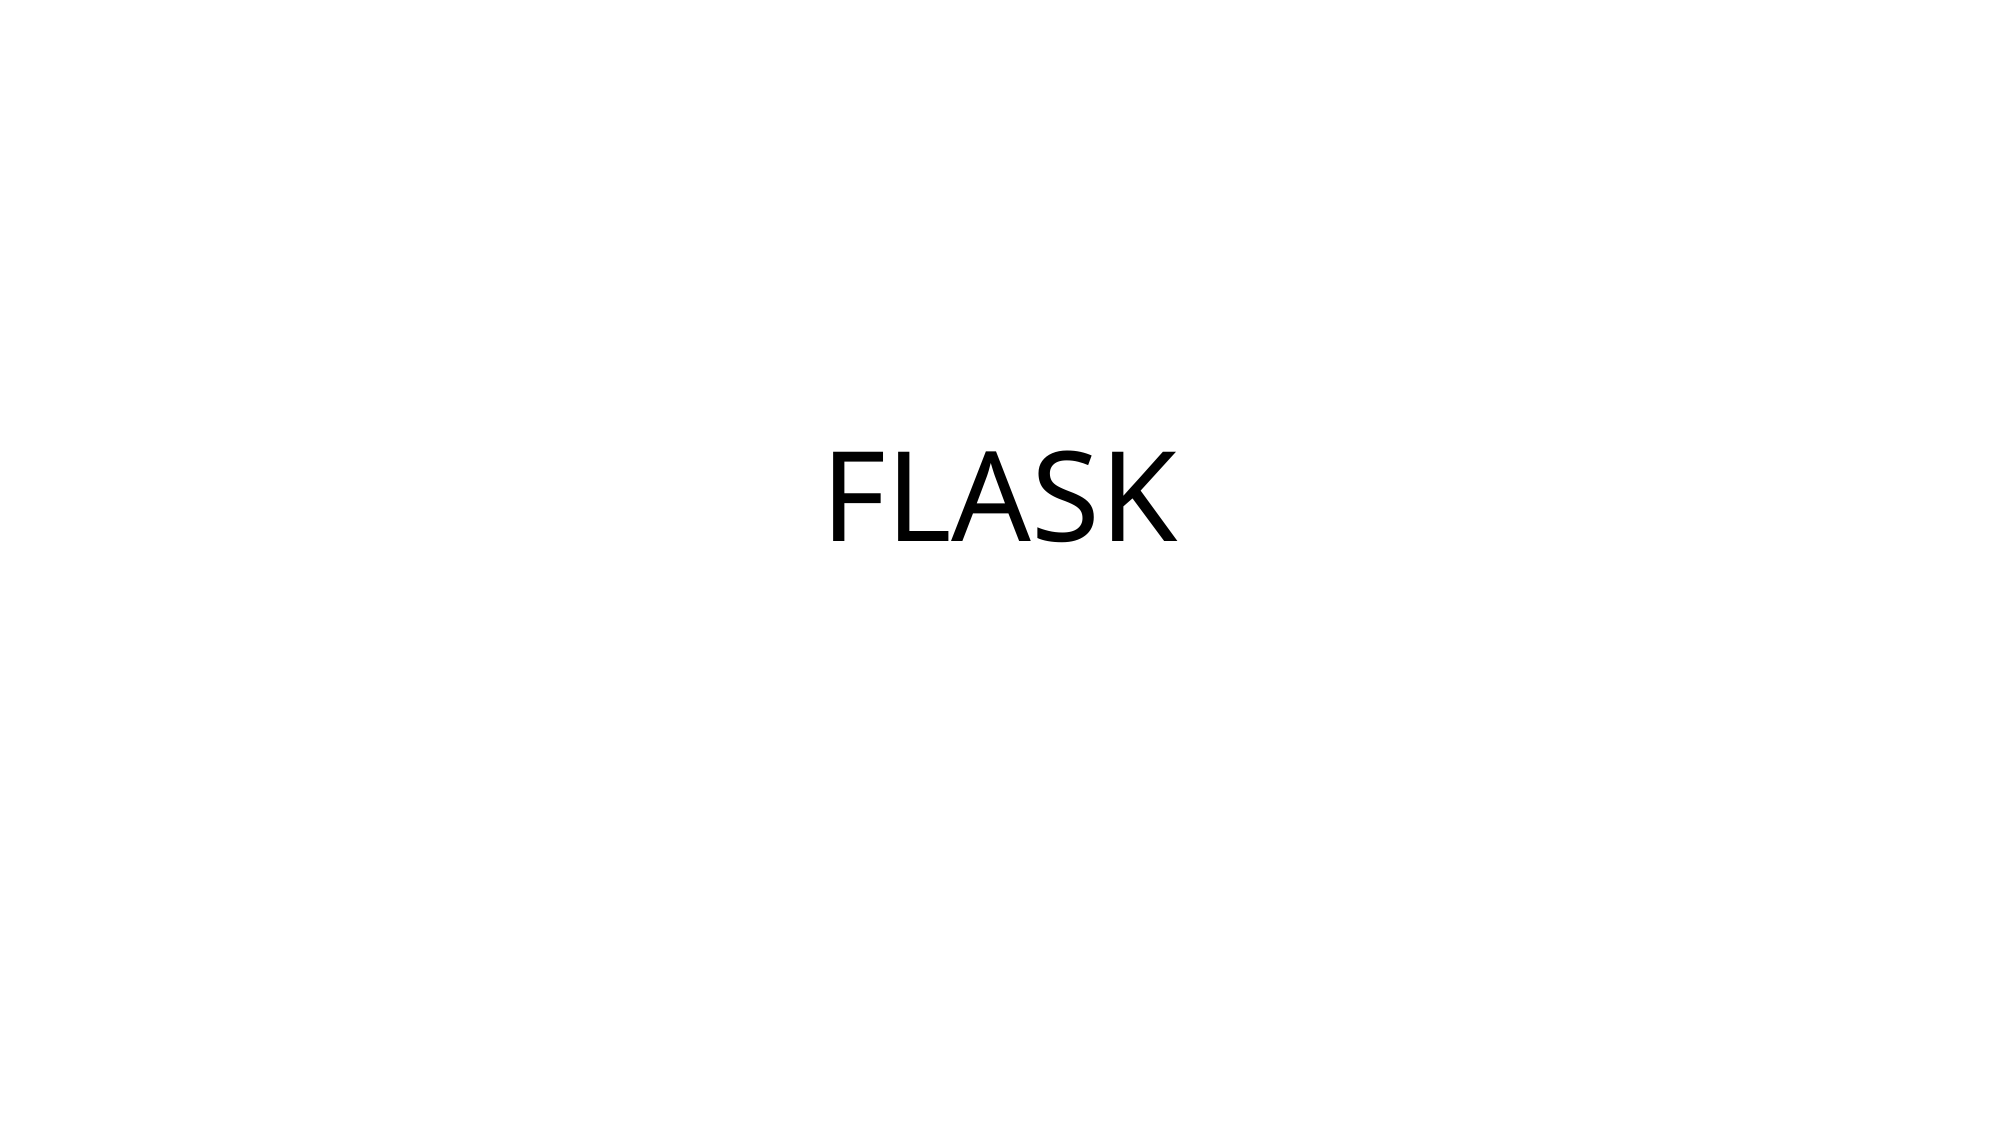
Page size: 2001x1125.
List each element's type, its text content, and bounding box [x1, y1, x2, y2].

title FLASK [249, 184, 1750, 576]
